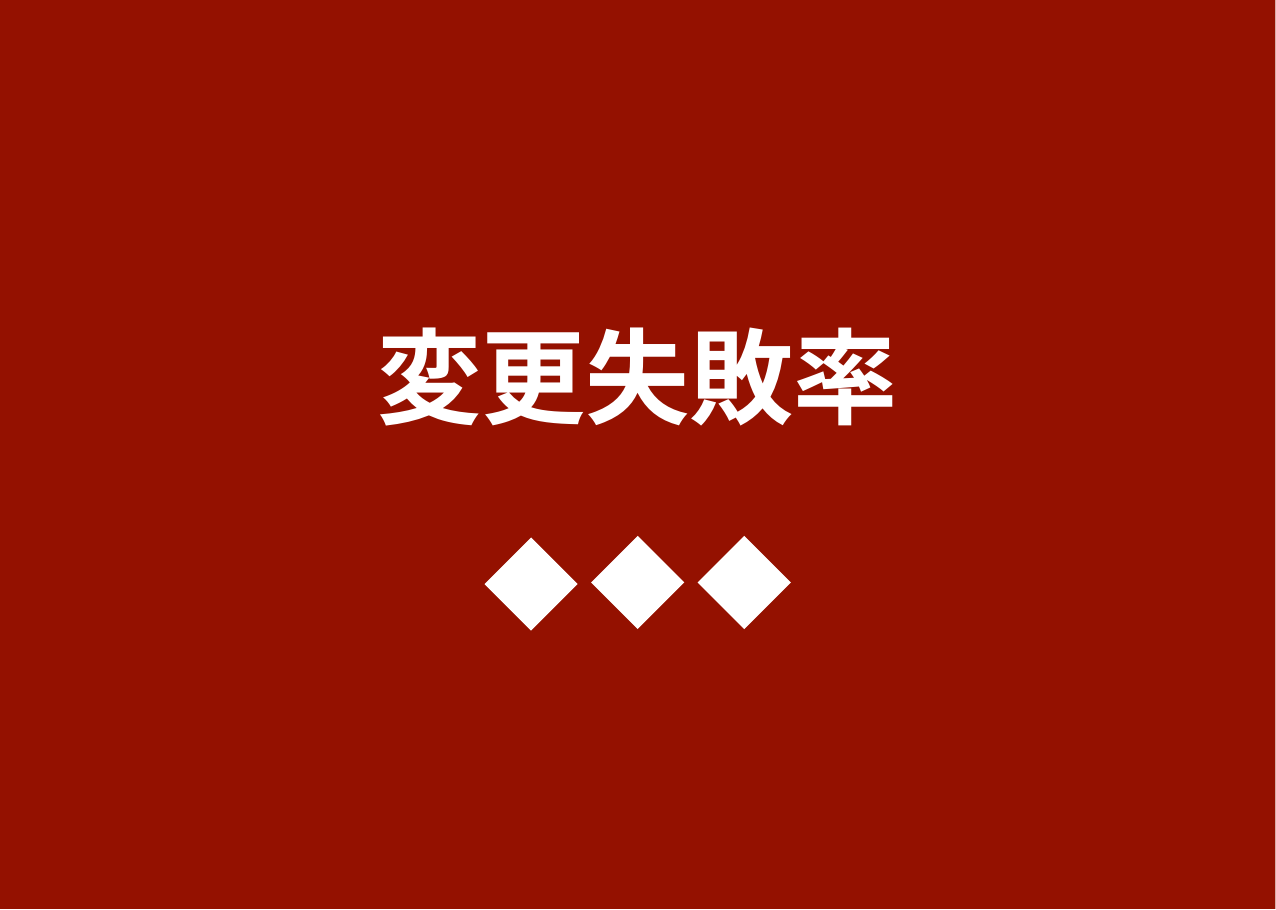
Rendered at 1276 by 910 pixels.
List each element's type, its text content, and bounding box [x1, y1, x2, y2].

title 変更失敗率 [117, 253, 1158, 513]
